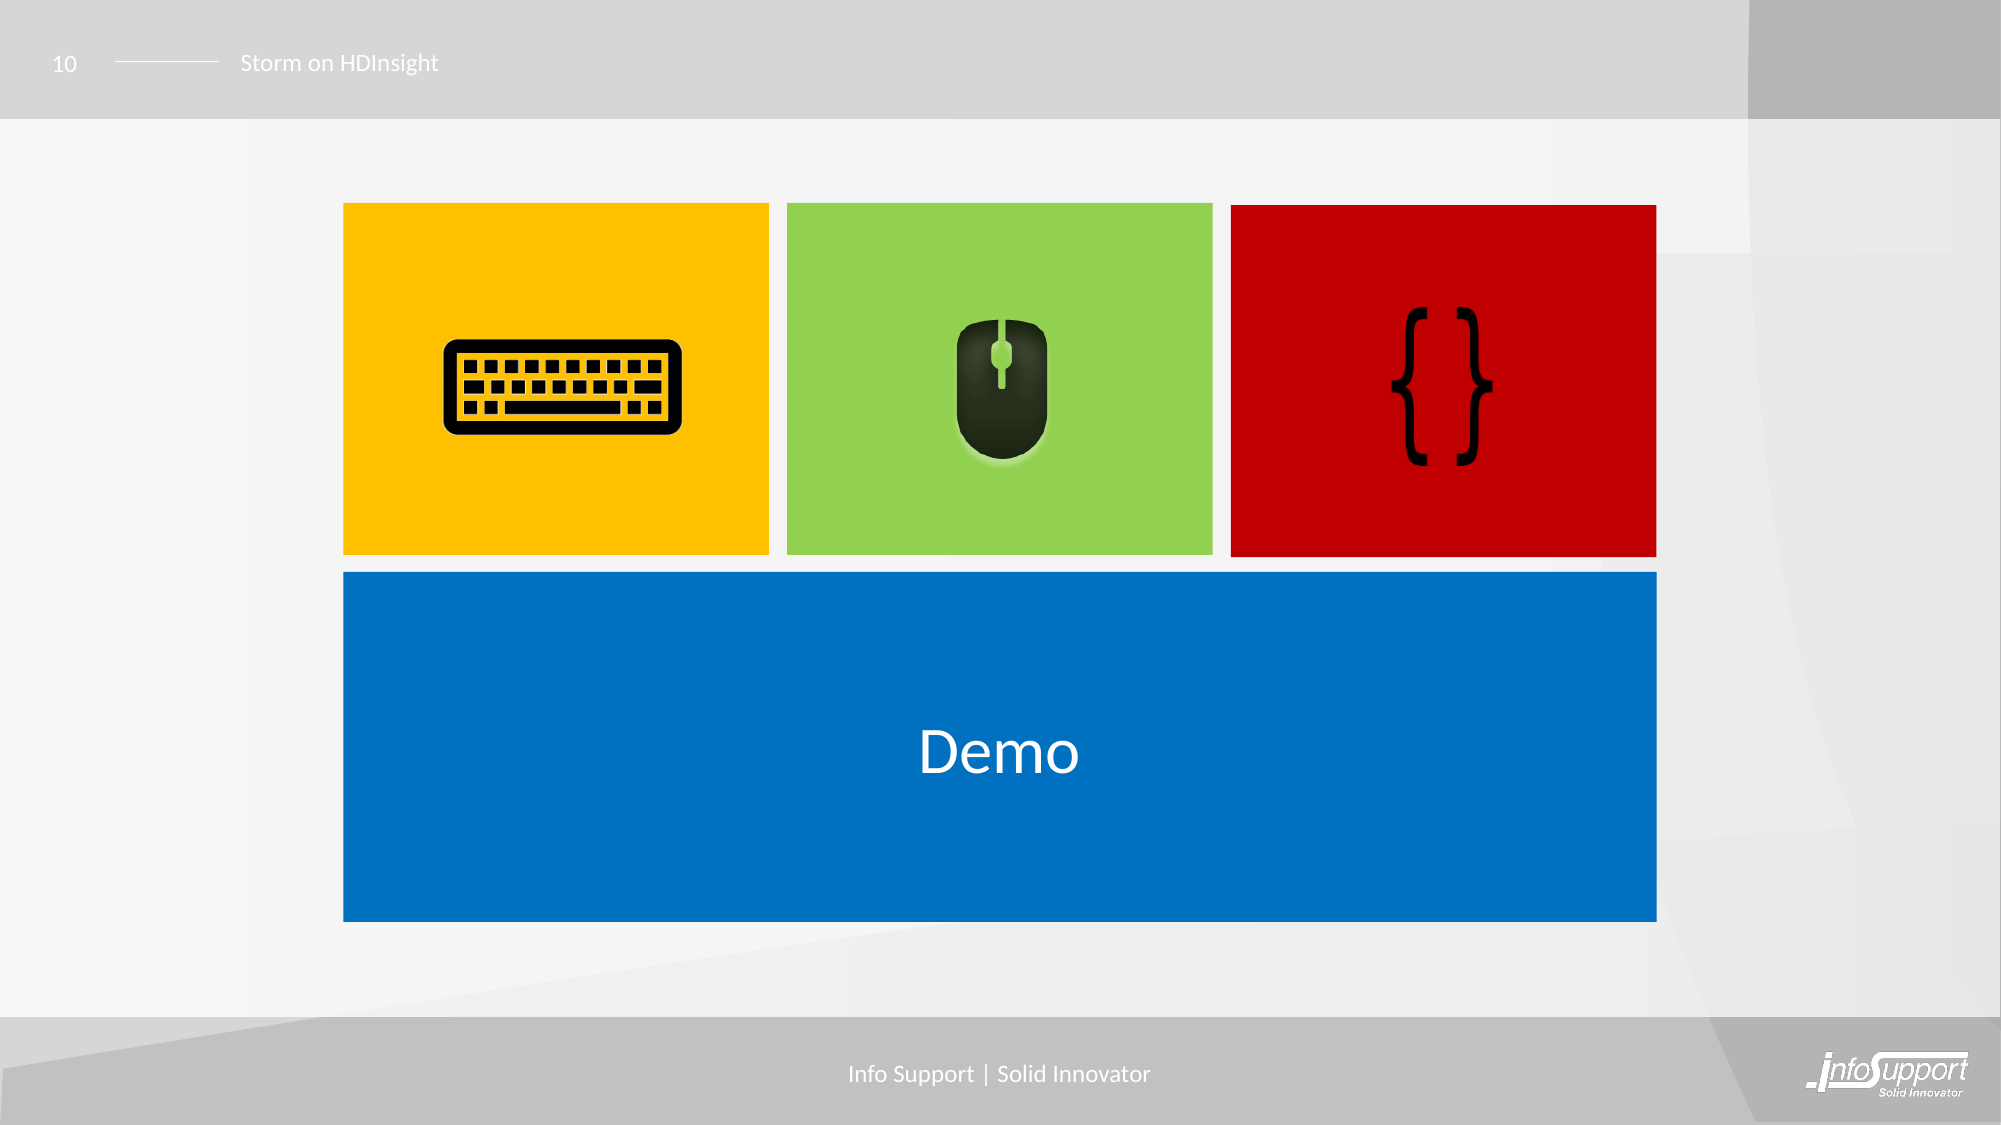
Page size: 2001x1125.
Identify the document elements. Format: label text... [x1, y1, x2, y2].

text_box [343, 202, 1657, 923]
slide_number 10 [36, 32, 130, 93]
list Storm on HDInsight [240, 32, 1334, 92]
footer Info Support | Solid Innovator [662, 1042, 1338, 1103]
